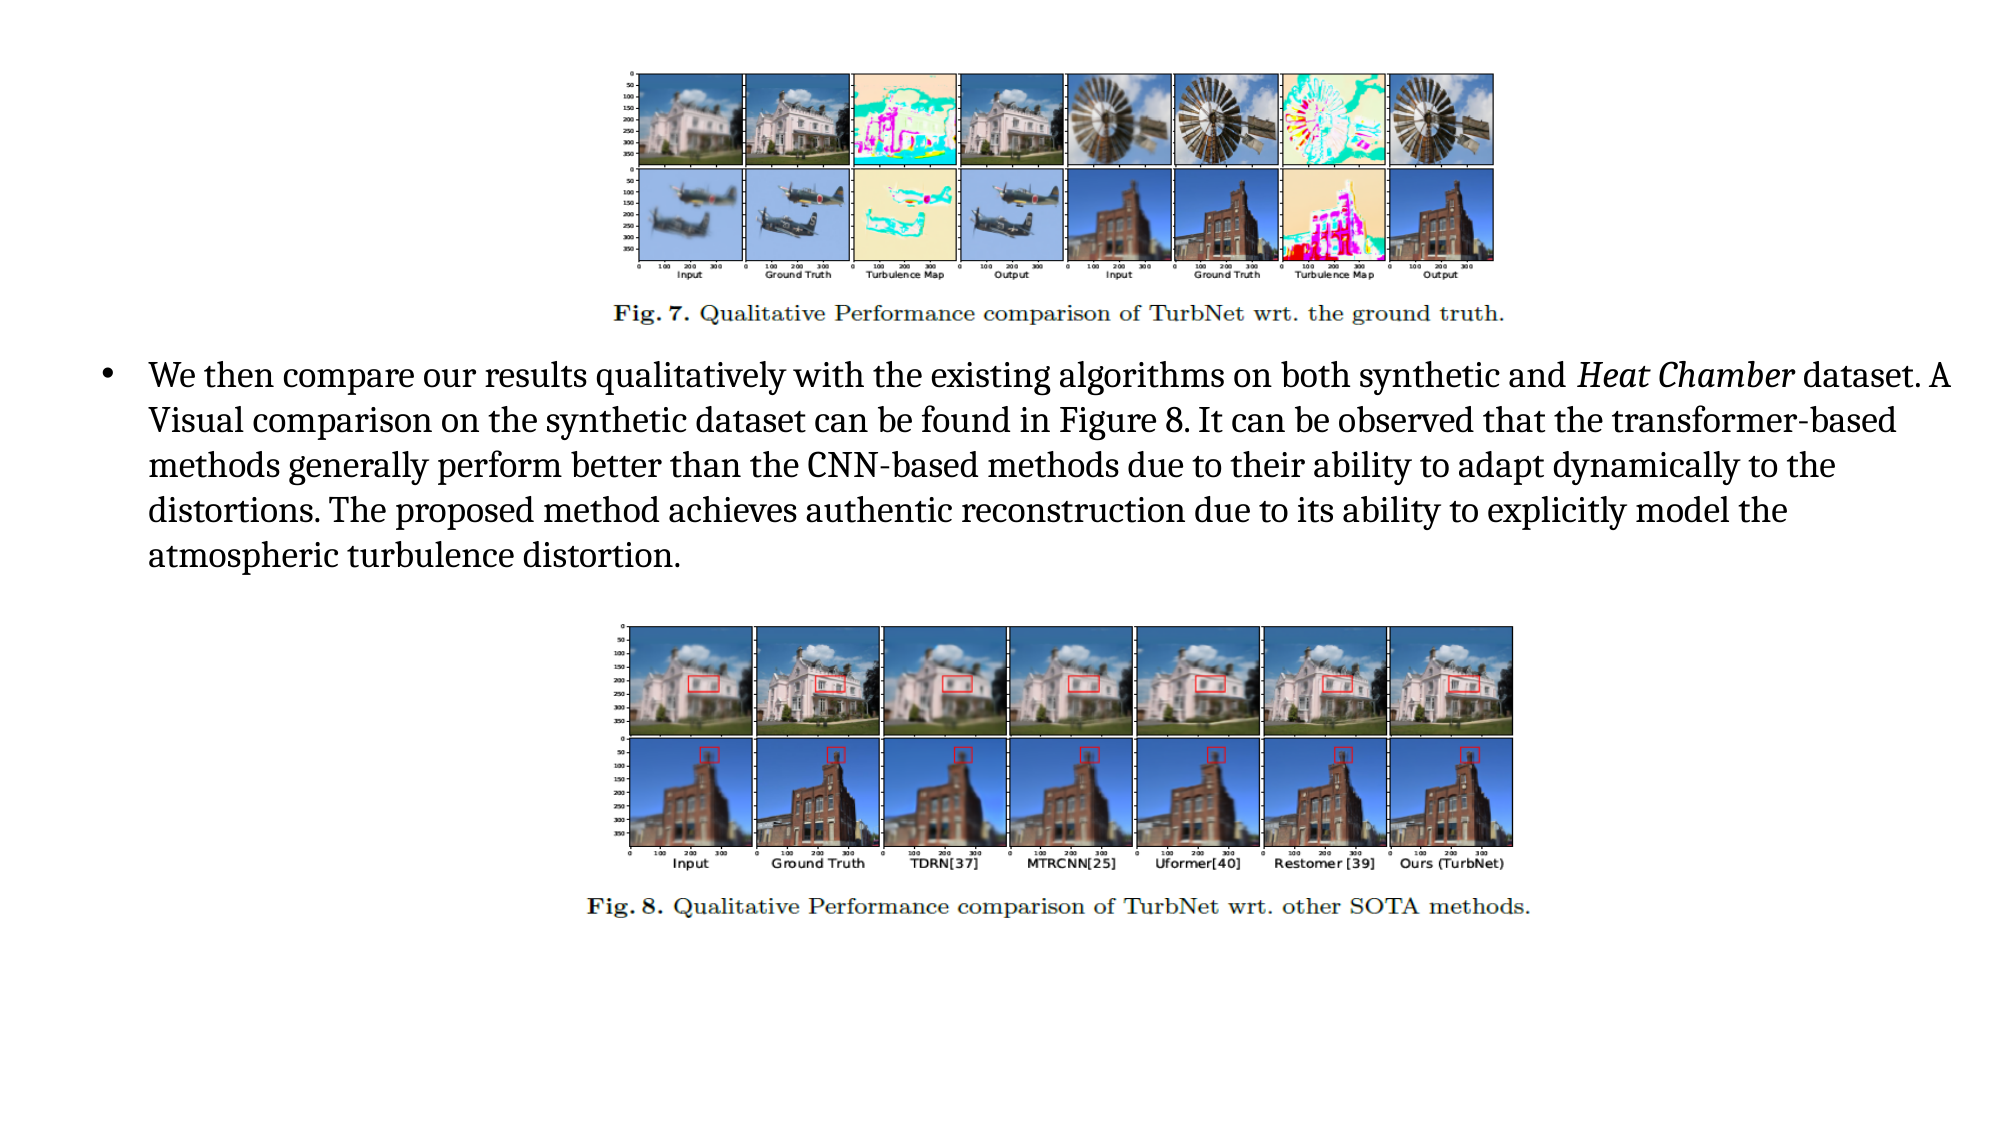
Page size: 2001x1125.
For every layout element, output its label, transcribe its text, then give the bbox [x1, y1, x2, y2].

text_box We then compare our results qualitatively with the existing algorithms on both synthetic and Heat Chamber dataset. A Visual comparison on the synthetic dataset can be found in Figure 8. It can be observed that the transformer-based methods generally perform better than the CNN-based methods due to their ability to adapt dynamically to the distortions. The proposed method achieves authentic reconstruction due to its ability to explicitly model the atmospheric turbulence distortion. [86, 342, 1984, 583]
picture [553, 66, 1561, 343]
picture [568, 599, 1561, 944]
